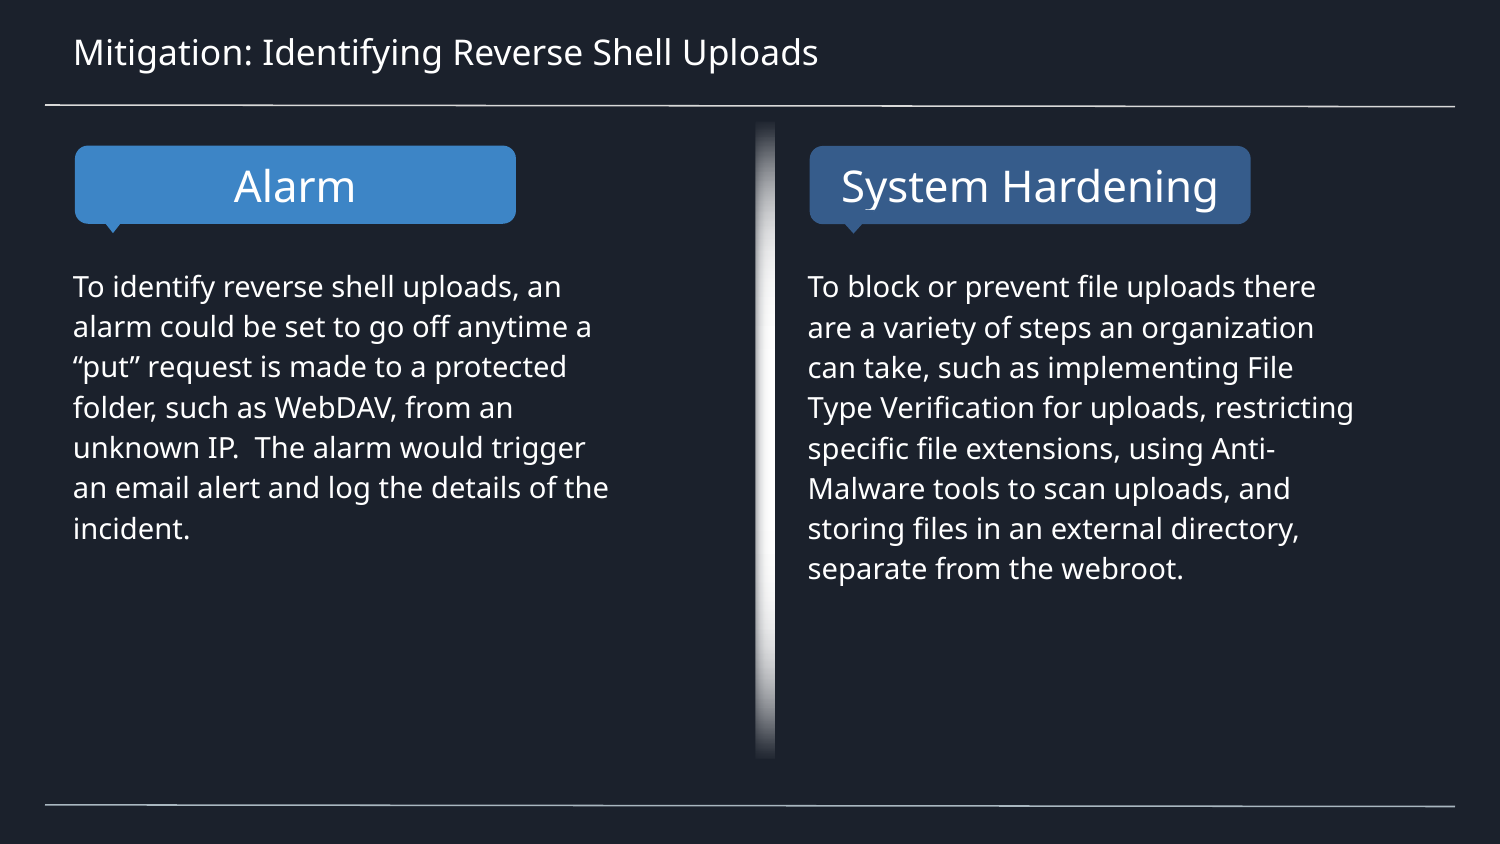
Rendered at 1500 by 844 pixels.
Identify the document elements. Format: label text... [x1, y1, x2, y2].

title Mitigation: Identifying Reverse Shell Uploads [0, 0, 1500, 88]
picture [703, 107, 839, 782]
subtitle To block or prevent file uploads there are a variety of steps an organization can take, such as implementing File Type Verification for uploads, restricting specific file extensions, using Anti-Malware tools to scan uploads, and storing files in an external directory, separate from the webroot. [732, 263, 1438, 805]
subtitle To identify reverse shell uploads, an alarm could be set to go off anytime a “put” request is made to a protected folder, such as WebDAV, from an unknown IP. The alarm would trigger an email alert and log the details of the incident. [0, 262, 704, 805]
